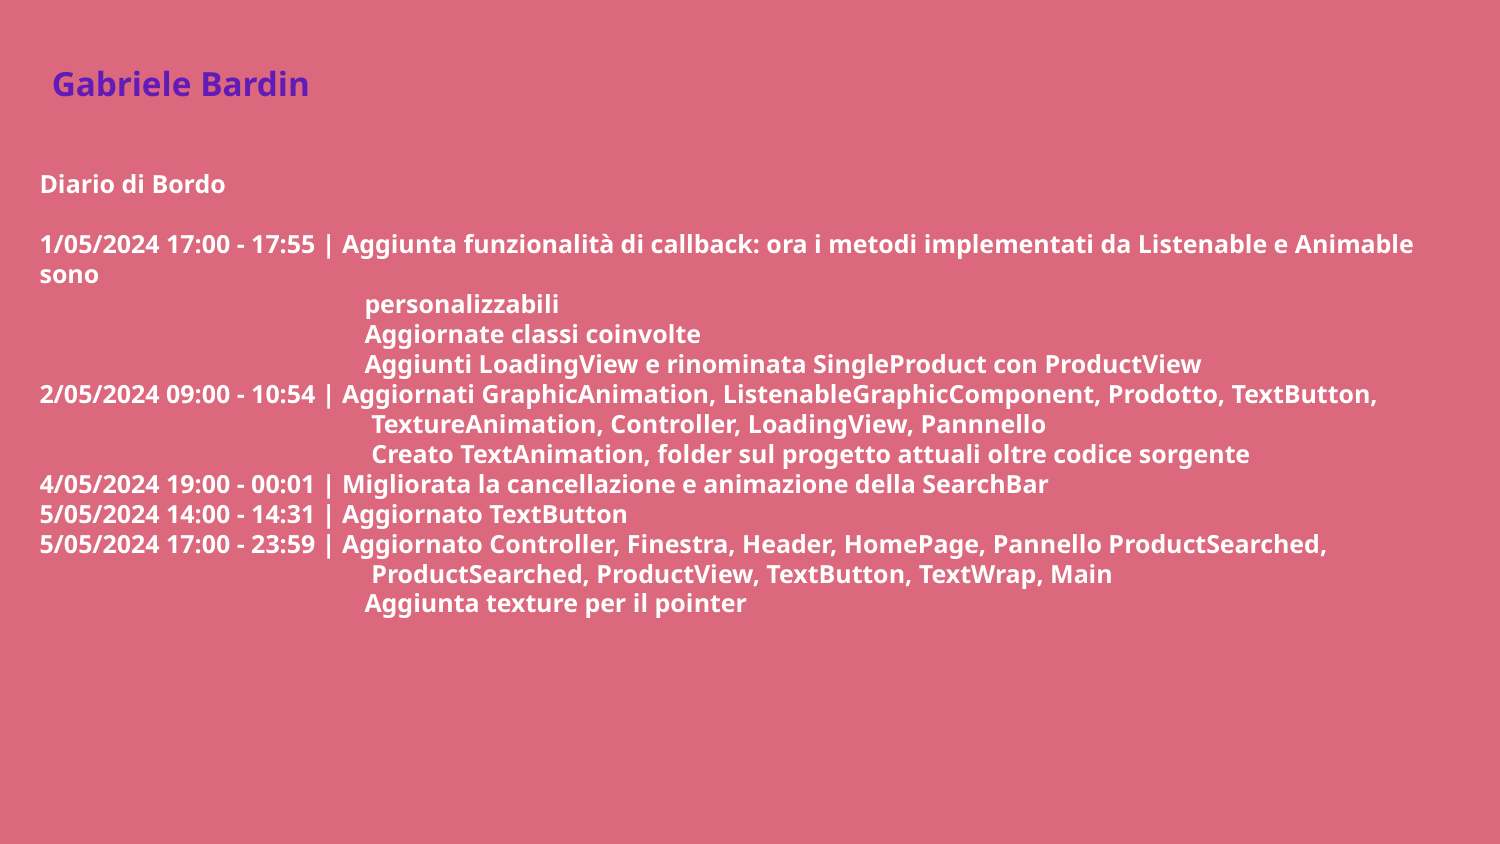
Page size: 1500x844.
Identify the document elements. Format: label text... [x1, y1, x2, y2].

title Diario di Bordo 1/05/2024 17:00 - 17:55 | Aggiunta funzionalità di callback: ora i metodi implementati da Listenable e Animable sono personalizzabili Aggiornate classi coinvolte Aggiunti LoadingView e rinominata SingleProduct con ProductView 2/05/2024 09:00 - 10:54 | Aggiornati GraphicAnimation, ListenableGraphicComponent, Prodotto, TextButton, TextureAnimation, Controller, LoadingView, Pannnello Creato TextAnimation, folder sul progetto attuali oltre codice sorgente 4/05/2024 19:00 - 00:01 | Migliorata la cancellazione e animazione della SearchBar 5/05/2024 14:00 - 14:31 | Aggiornato TextButton 5/05/2024 17:00 - 23:59 | Aggiornato Controller, Finestra, Header, HomePage, Pannello ProductSearched, ProductSearched, ProductView, TextButton, TextWrap, Main Aggiunta texture per il pointer [24, 116, 1469, 758]
text_box Gabriele Bardin [36, 48, 334, 117]
